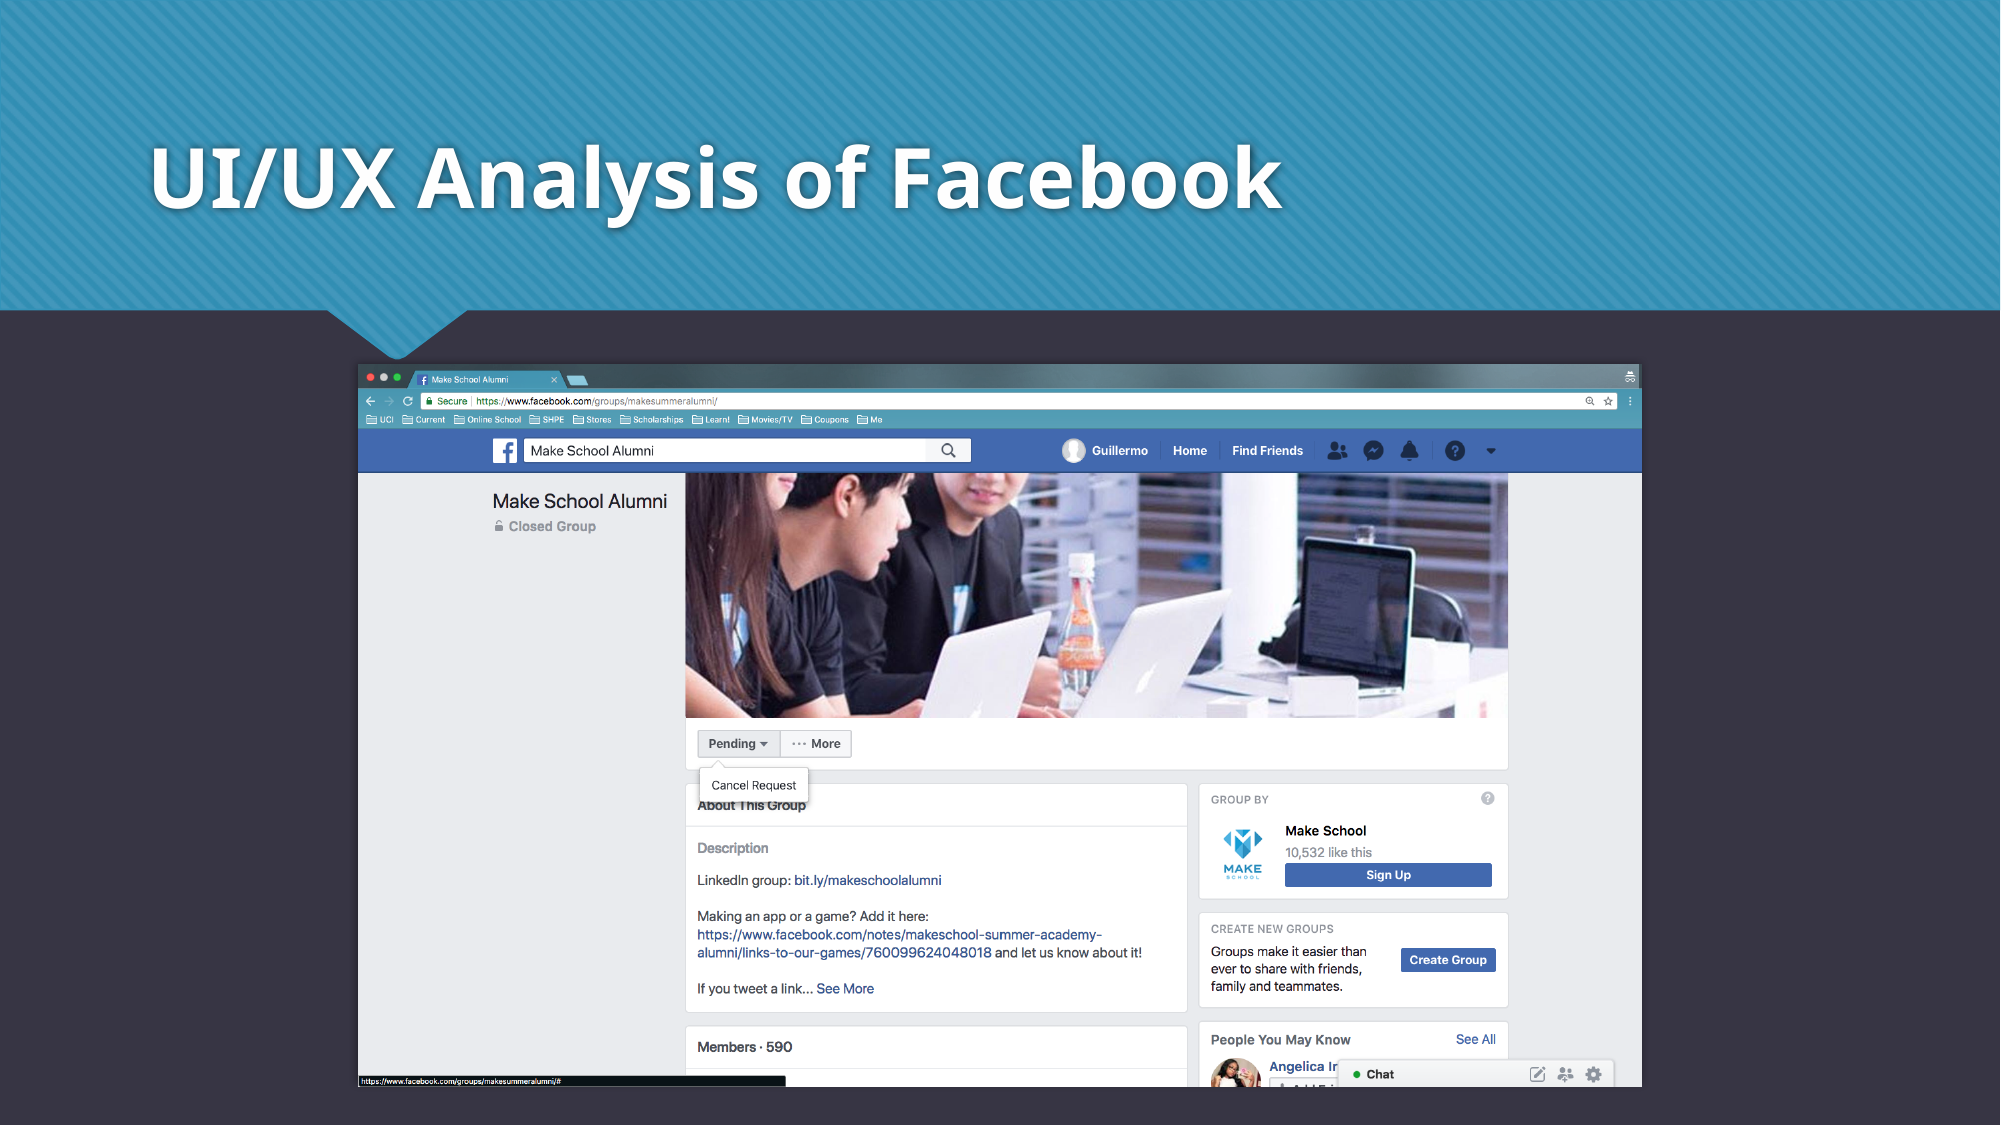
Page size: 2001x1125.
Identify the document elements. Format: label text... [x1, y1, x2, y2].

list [357, 364, 1642, 1087]
title UI/UX Analysis of Facebook [132, 73, 1868, 233]
